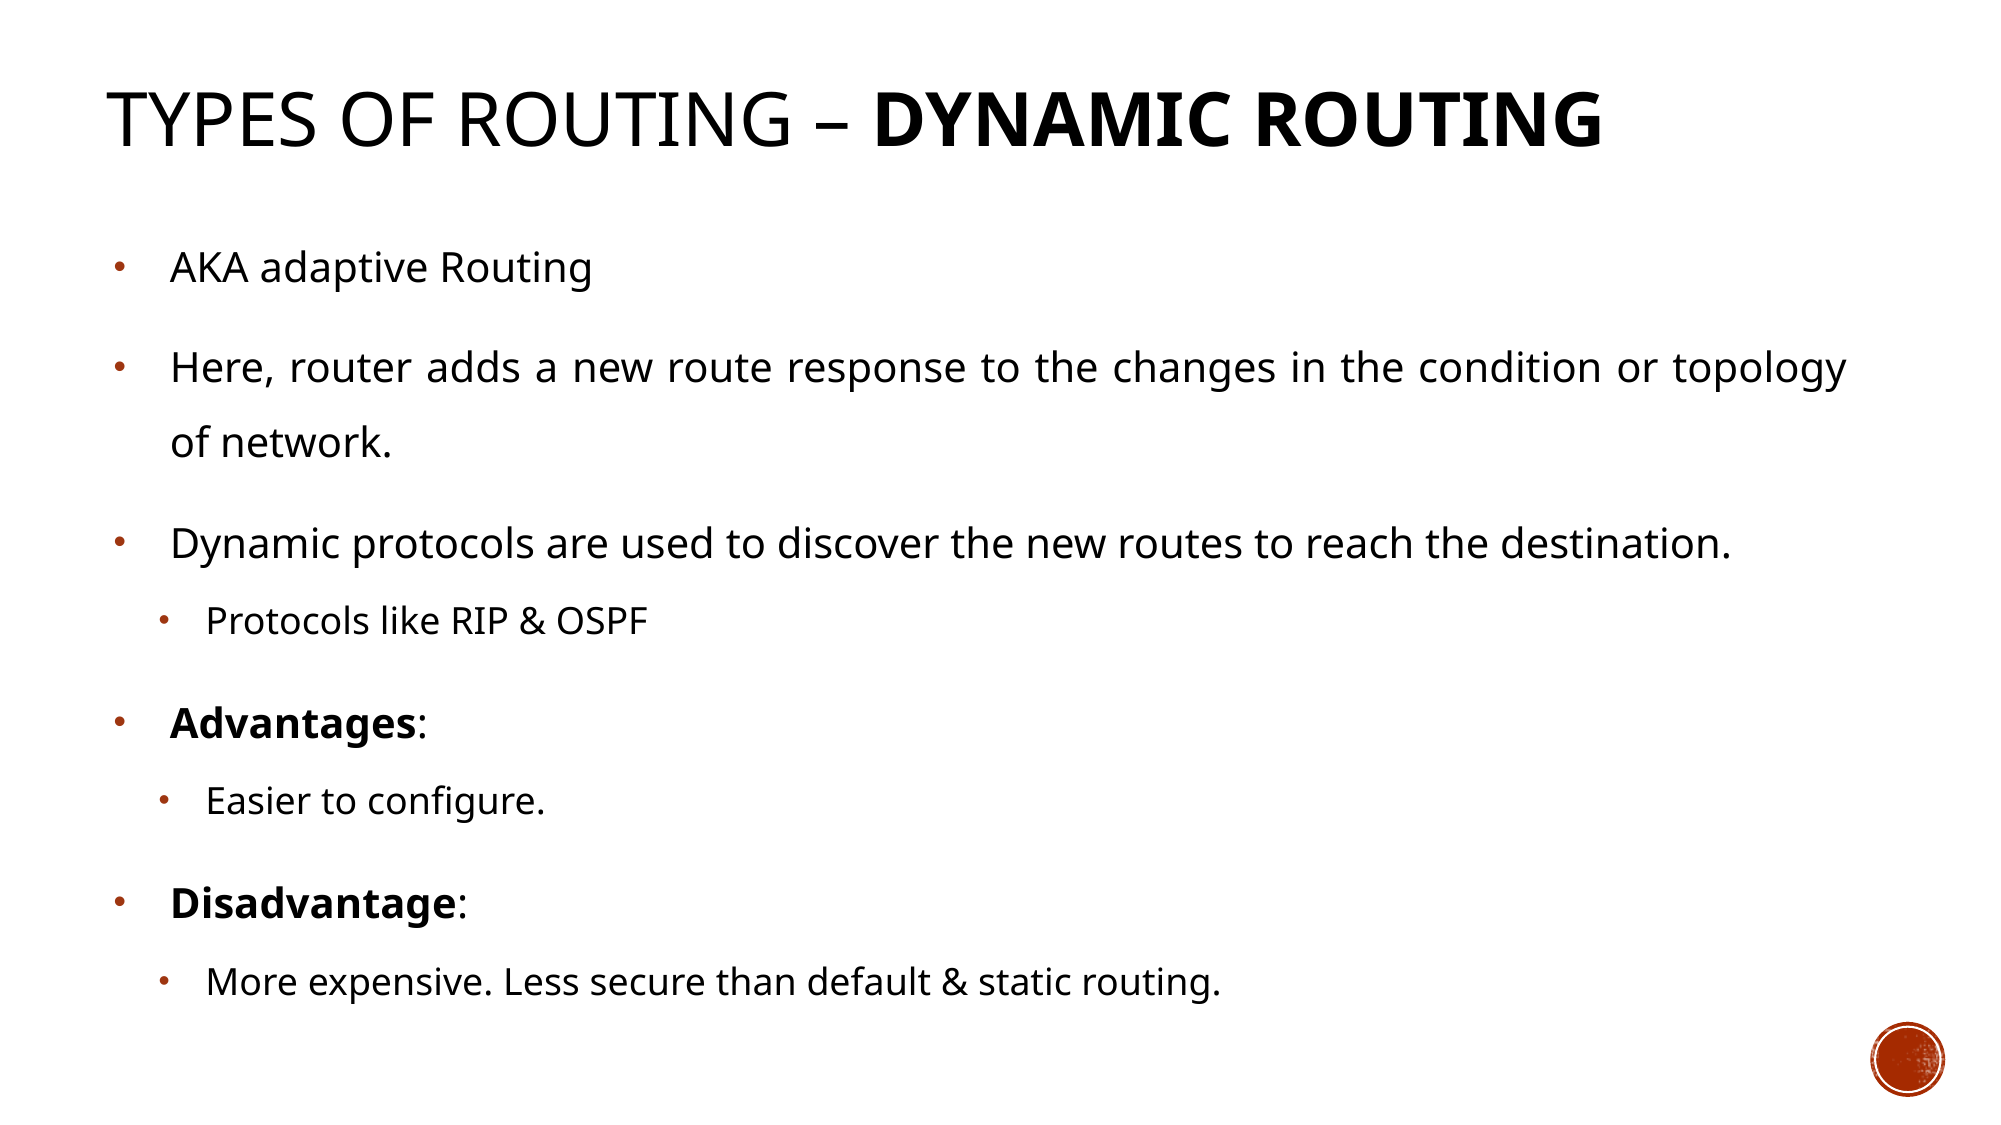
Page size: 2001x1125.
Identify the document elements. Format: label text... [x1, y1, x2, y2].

title Types of Routing – Dynamic Routing [91, 36, 1856, 209]
list AKA adaptive Routing Here, router adds a new route response to the changes in the condition or topology of network. Dynamic protocols are used to discover the new routes to reach the destination. Protocols like RIP & OSPF Advantages: Easier to configure. Disadvantage: More expensive. Less secure than default & static routing. [98, 208, 1863, 1077]
